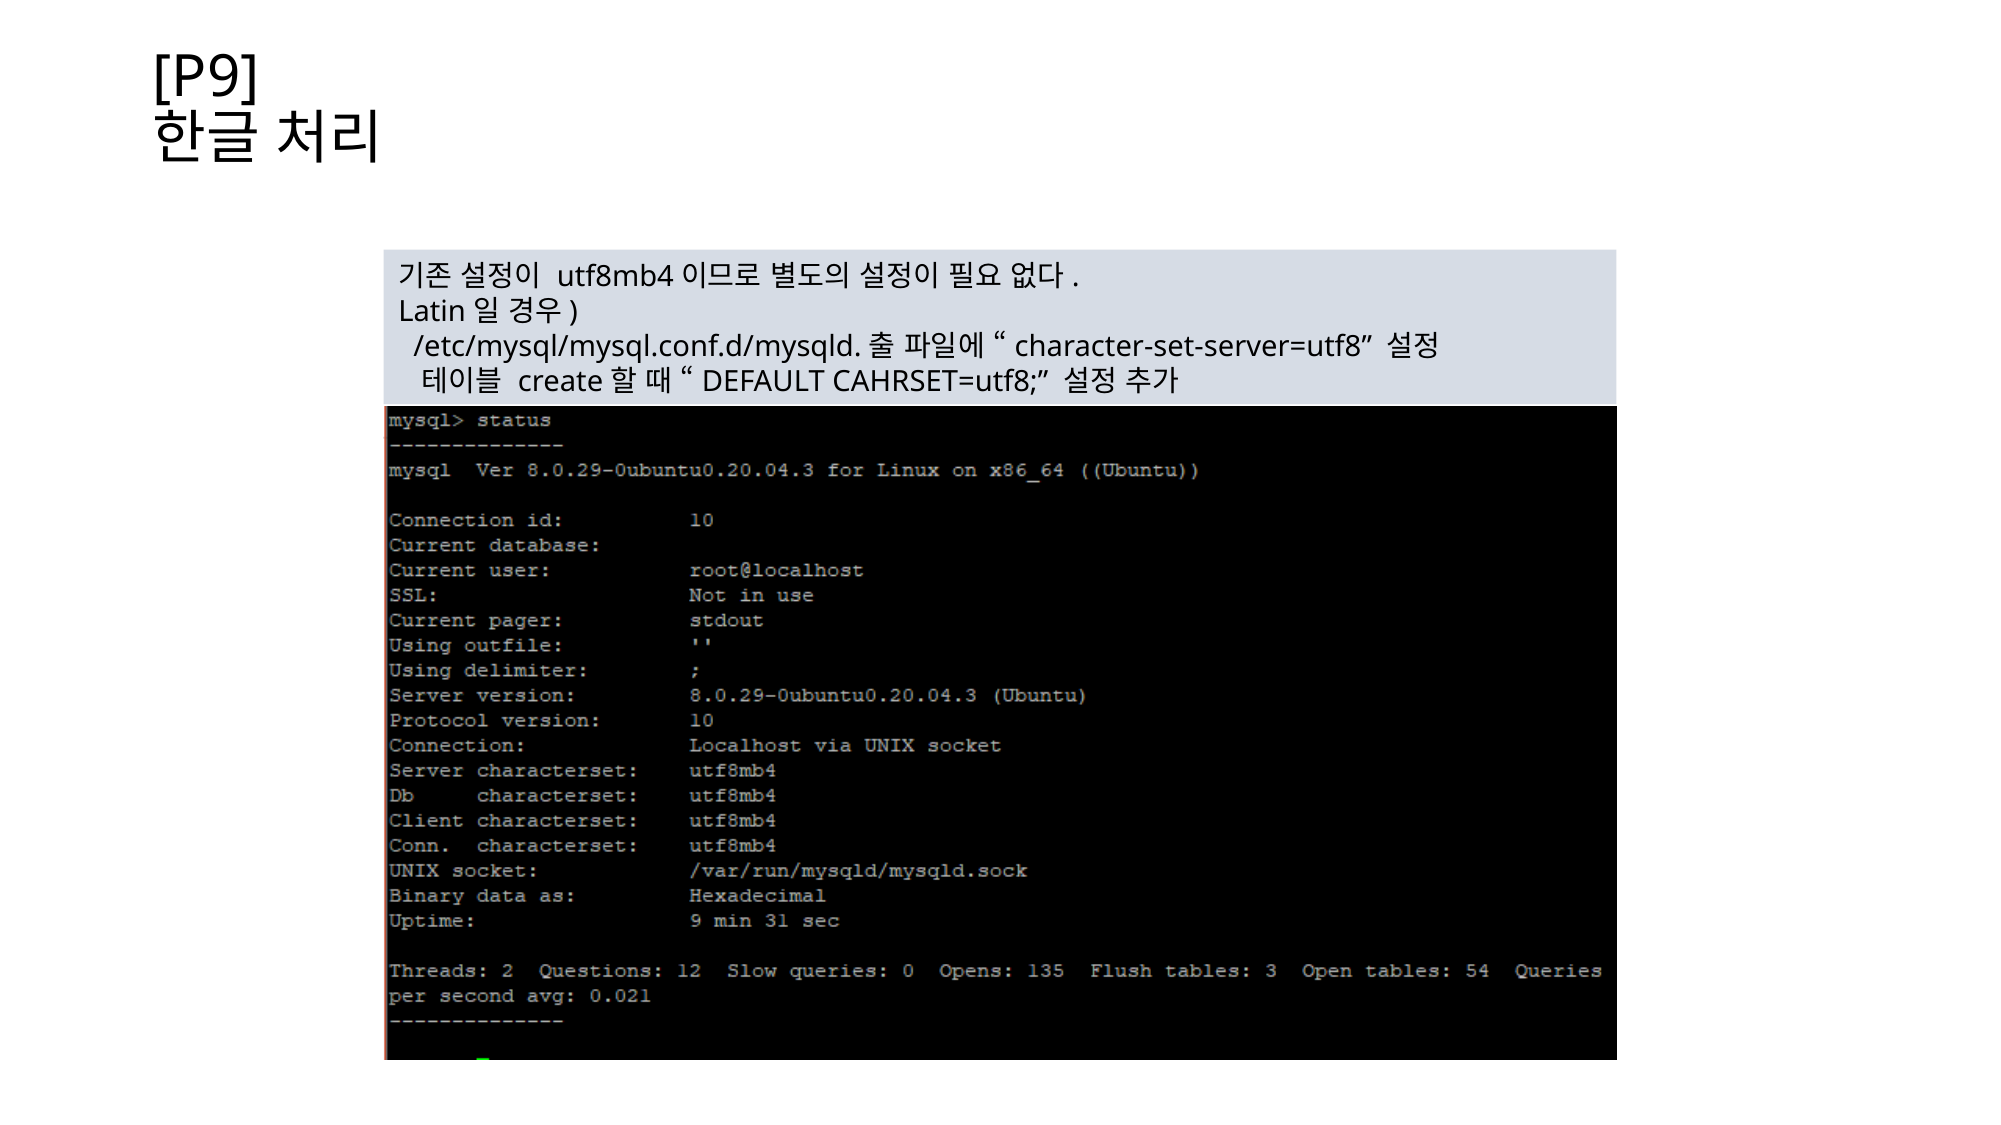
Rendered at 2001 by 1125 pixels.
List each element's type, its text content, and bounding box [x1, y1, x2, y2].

picture [383, 406, 1617, 1060]
text_box 기존 설정이 utf8mb4이므로 별도의 설정이 필요 없다. Latin일 경우) /etc/mysql/mysql.conf.d/mysqld.출 파일에 “character-set-server=utf8” 설정 테이블 create할 때 “DEFAULT CAHRSET=utf8;” 설정 추가 [383, 249, 1617, 405]
text_box [P9] 한글 처리 [137, 0, 1863, 218]
